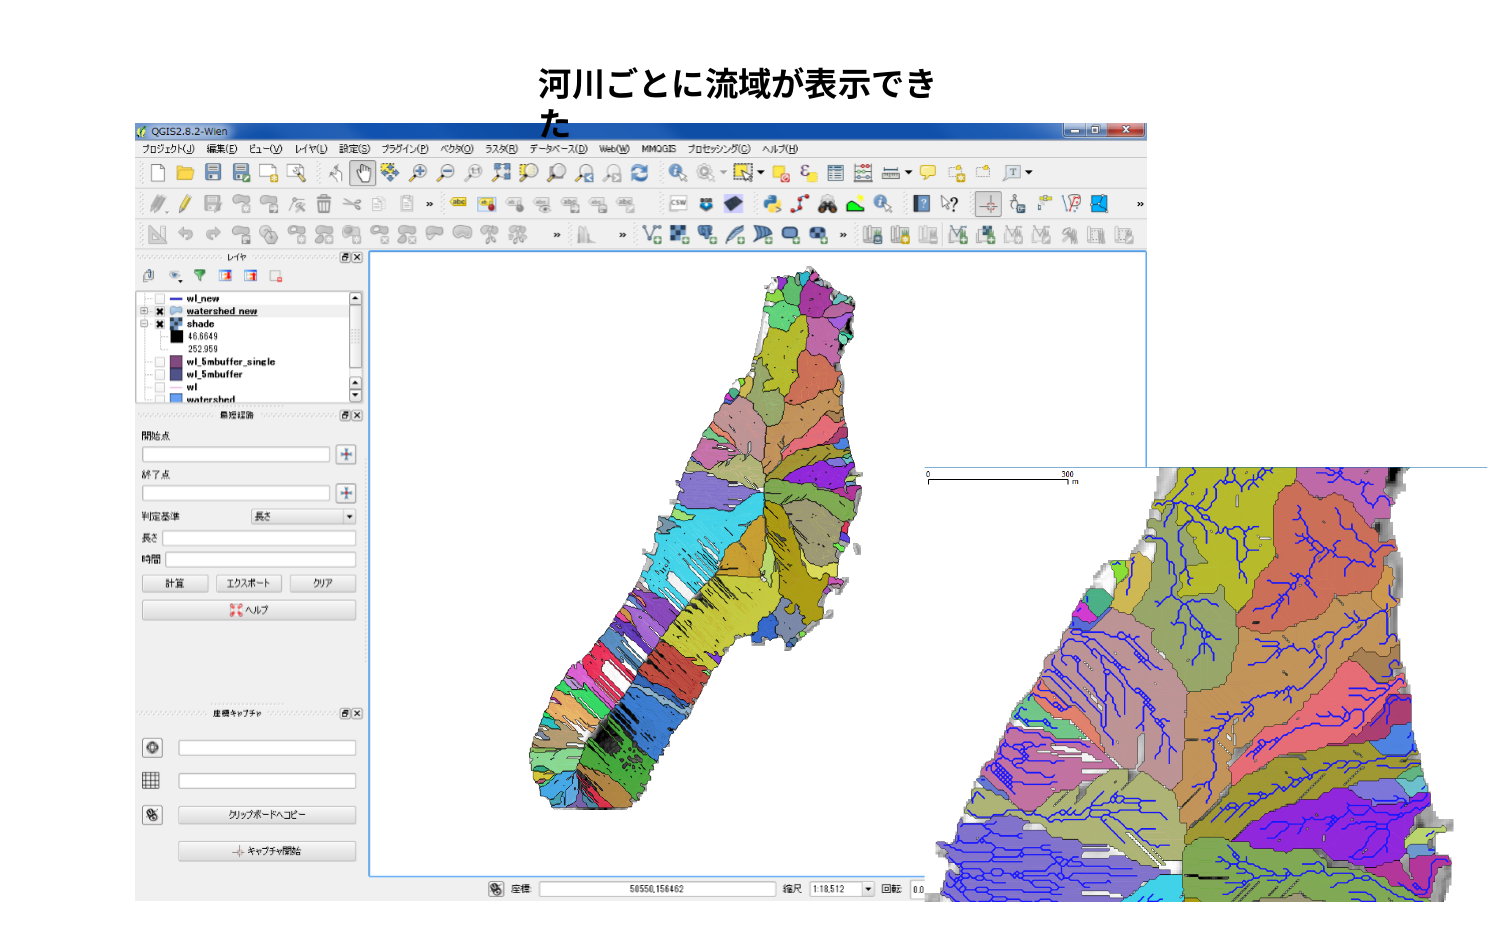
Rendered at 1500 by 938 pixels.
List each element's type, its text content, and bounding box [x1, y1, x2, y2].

text_box 河川ごとに流域が表示できた [524, 55, 976, 123]
picture [135, 123, 1488, 902]
